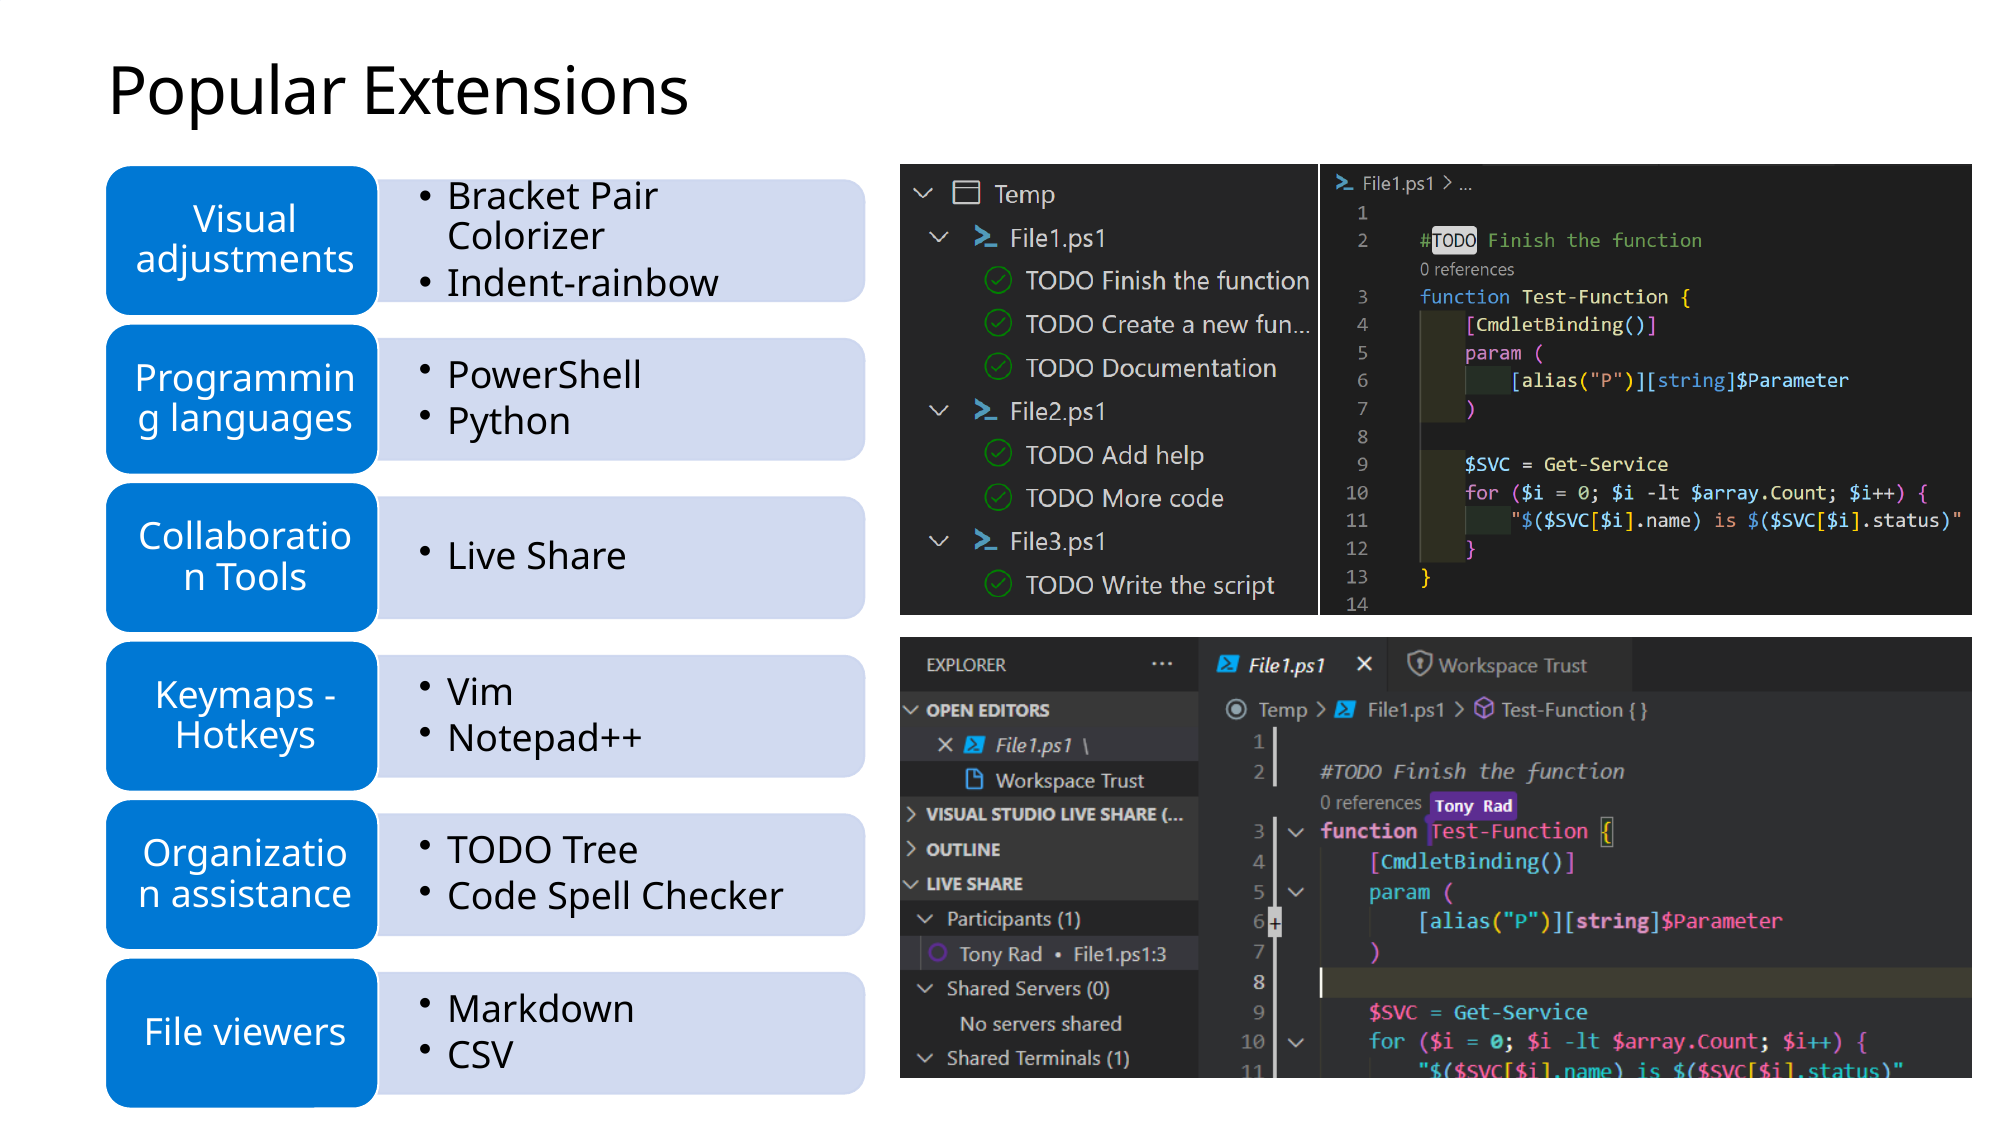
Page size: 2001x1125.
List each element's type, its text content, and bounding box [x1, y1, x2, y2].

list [104, 164, 865, 1109]
picture [1319, 164, 1973, 615]
picture [899, 164, 1318, 615]
title Popular Extensions [107, 52, 1893, 129]
picture [899, 637, 1973, 1078]
